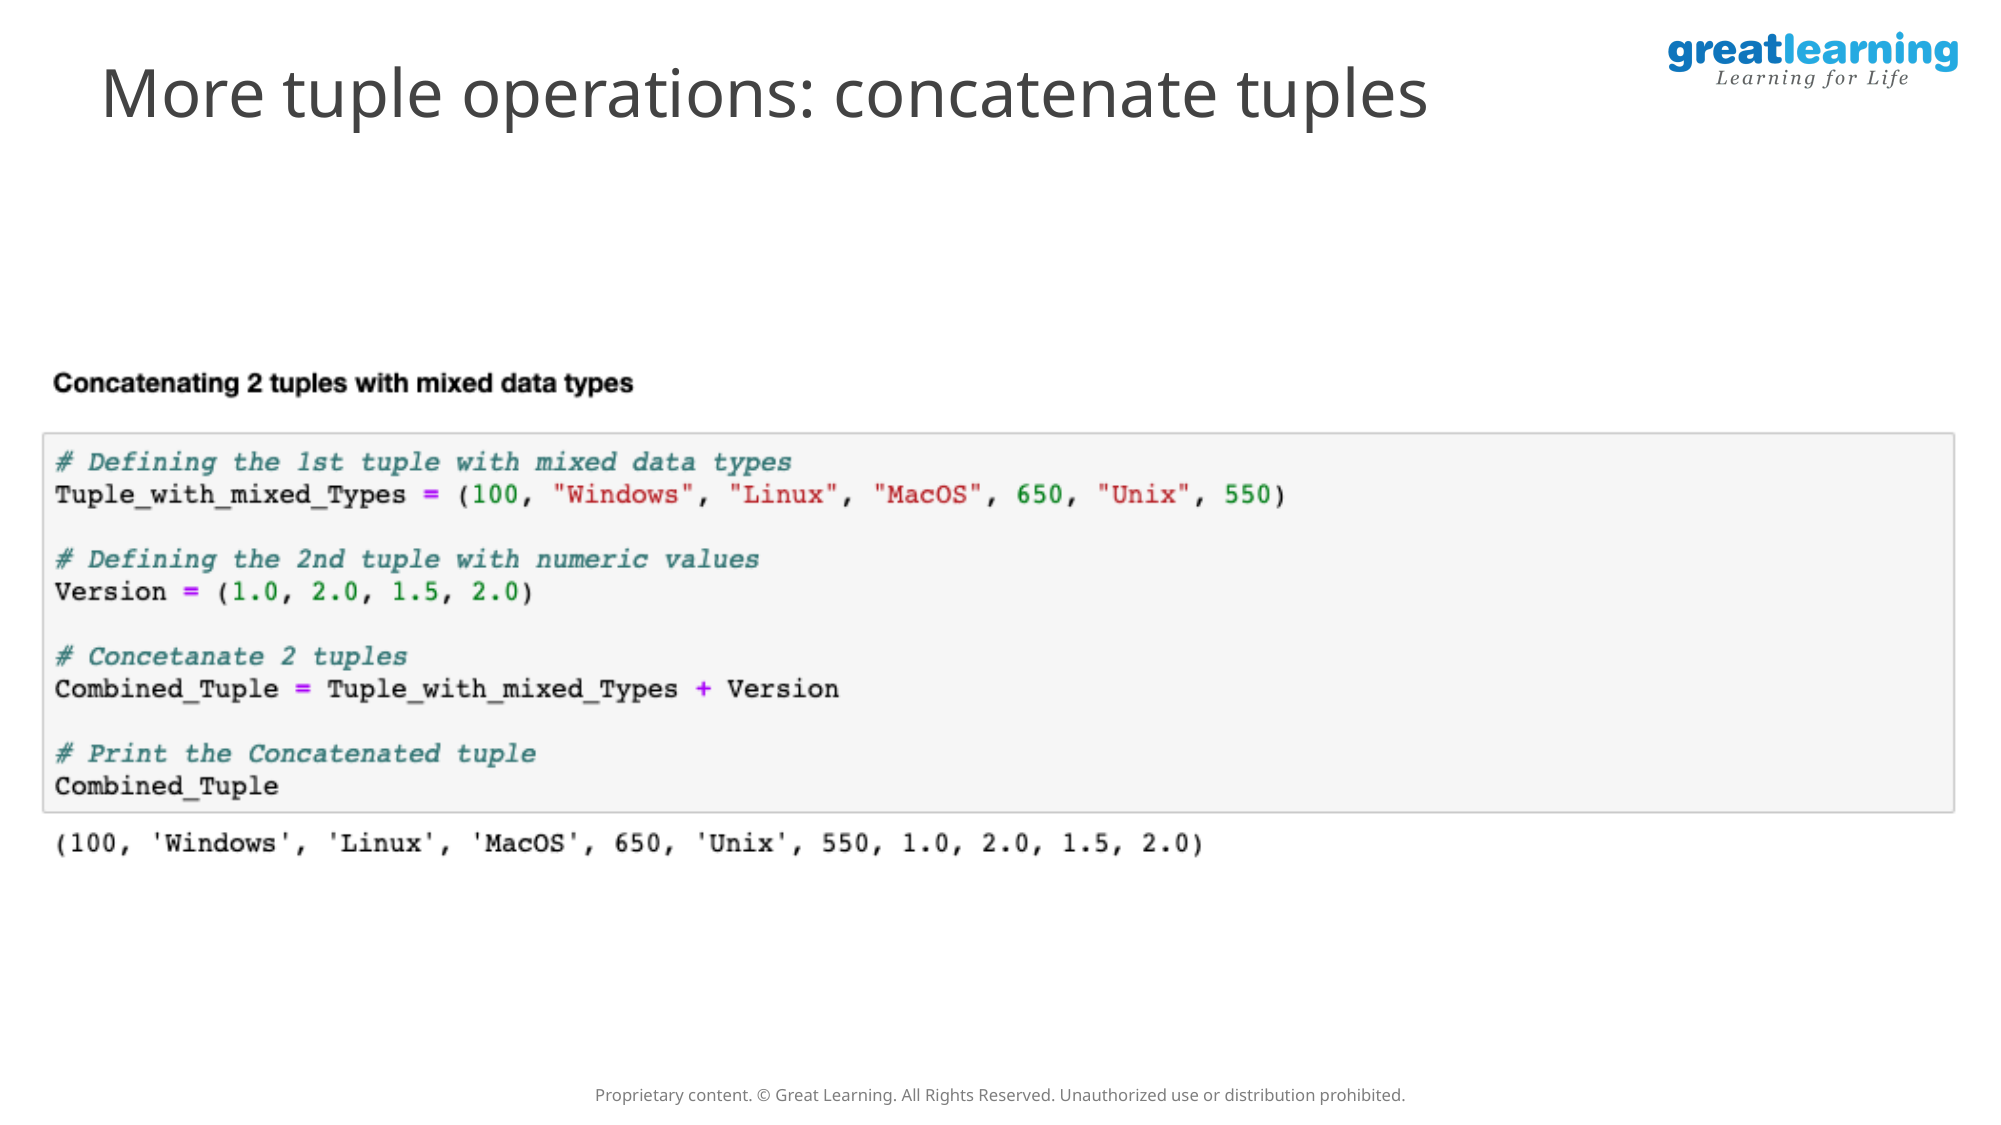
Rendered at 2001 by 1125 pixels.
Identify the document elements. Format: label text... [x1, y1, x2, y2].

picture [32, 365, 1967, 872]
picture [1713, 31, 1958, 89]
text_box More tuple operations: concatenate tuples [80, 30, 1713, 147]
